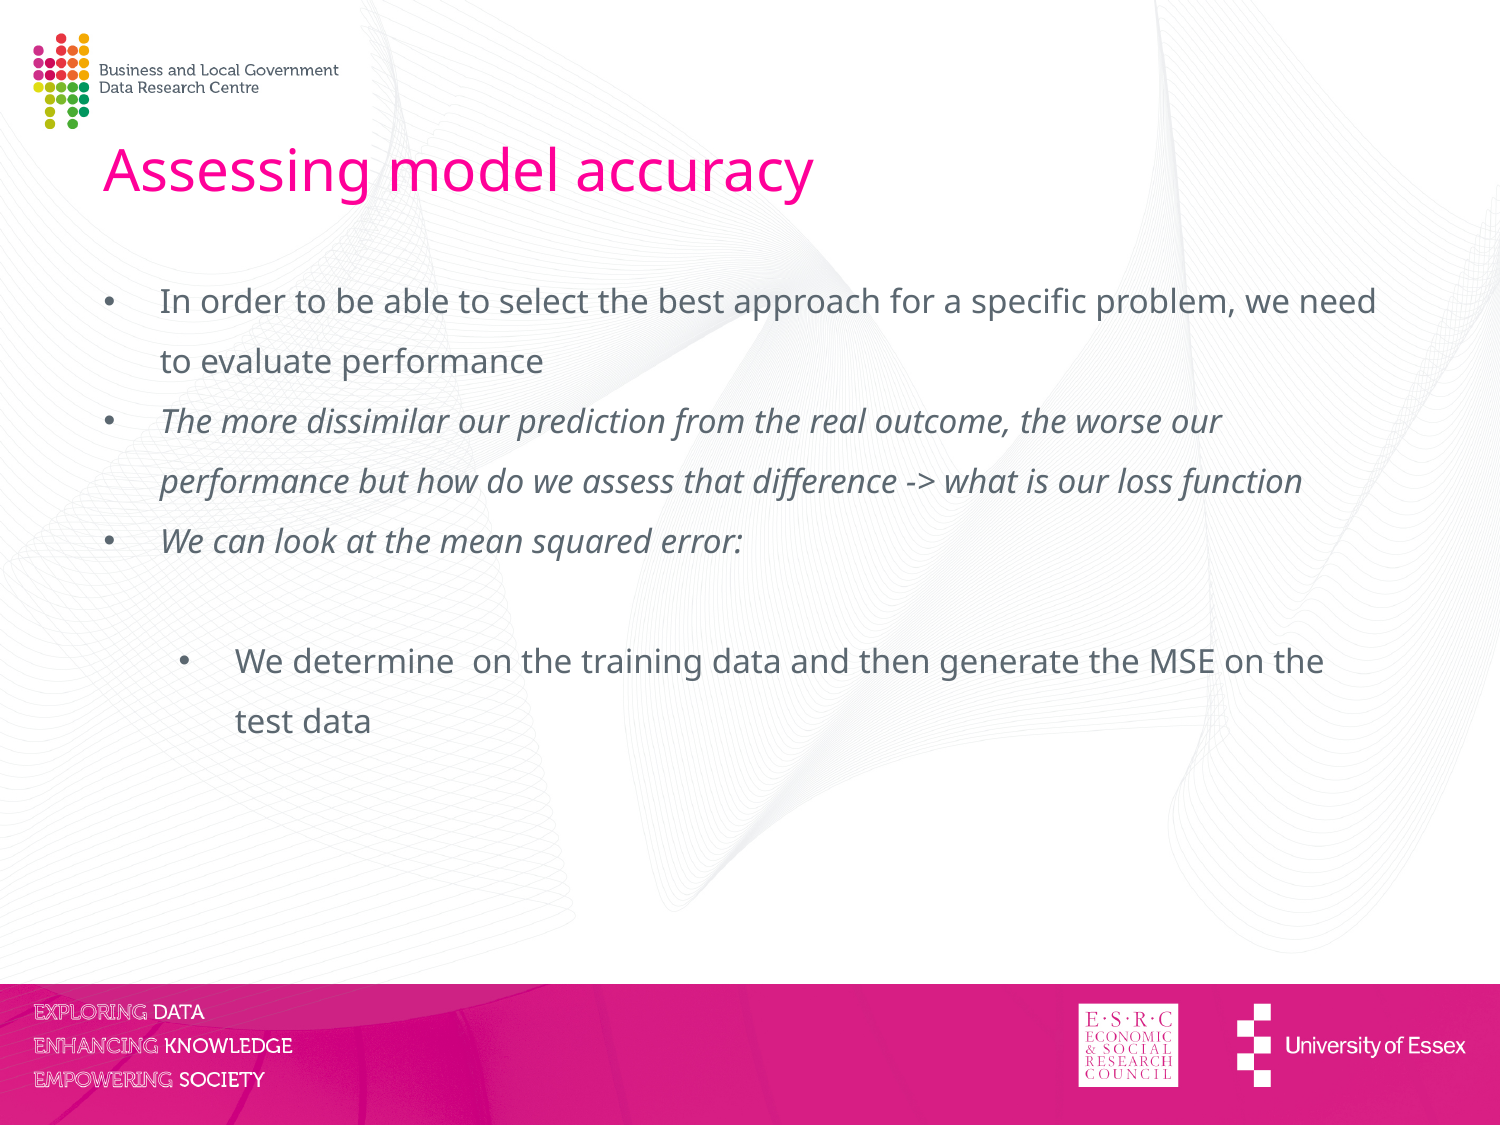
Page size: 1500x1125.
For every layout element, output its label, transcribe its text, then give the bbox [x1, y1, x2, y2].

picture [0, 0, 1500, 1125]
text_box Assessing model accuracy [88, 134, 1390, 232]
